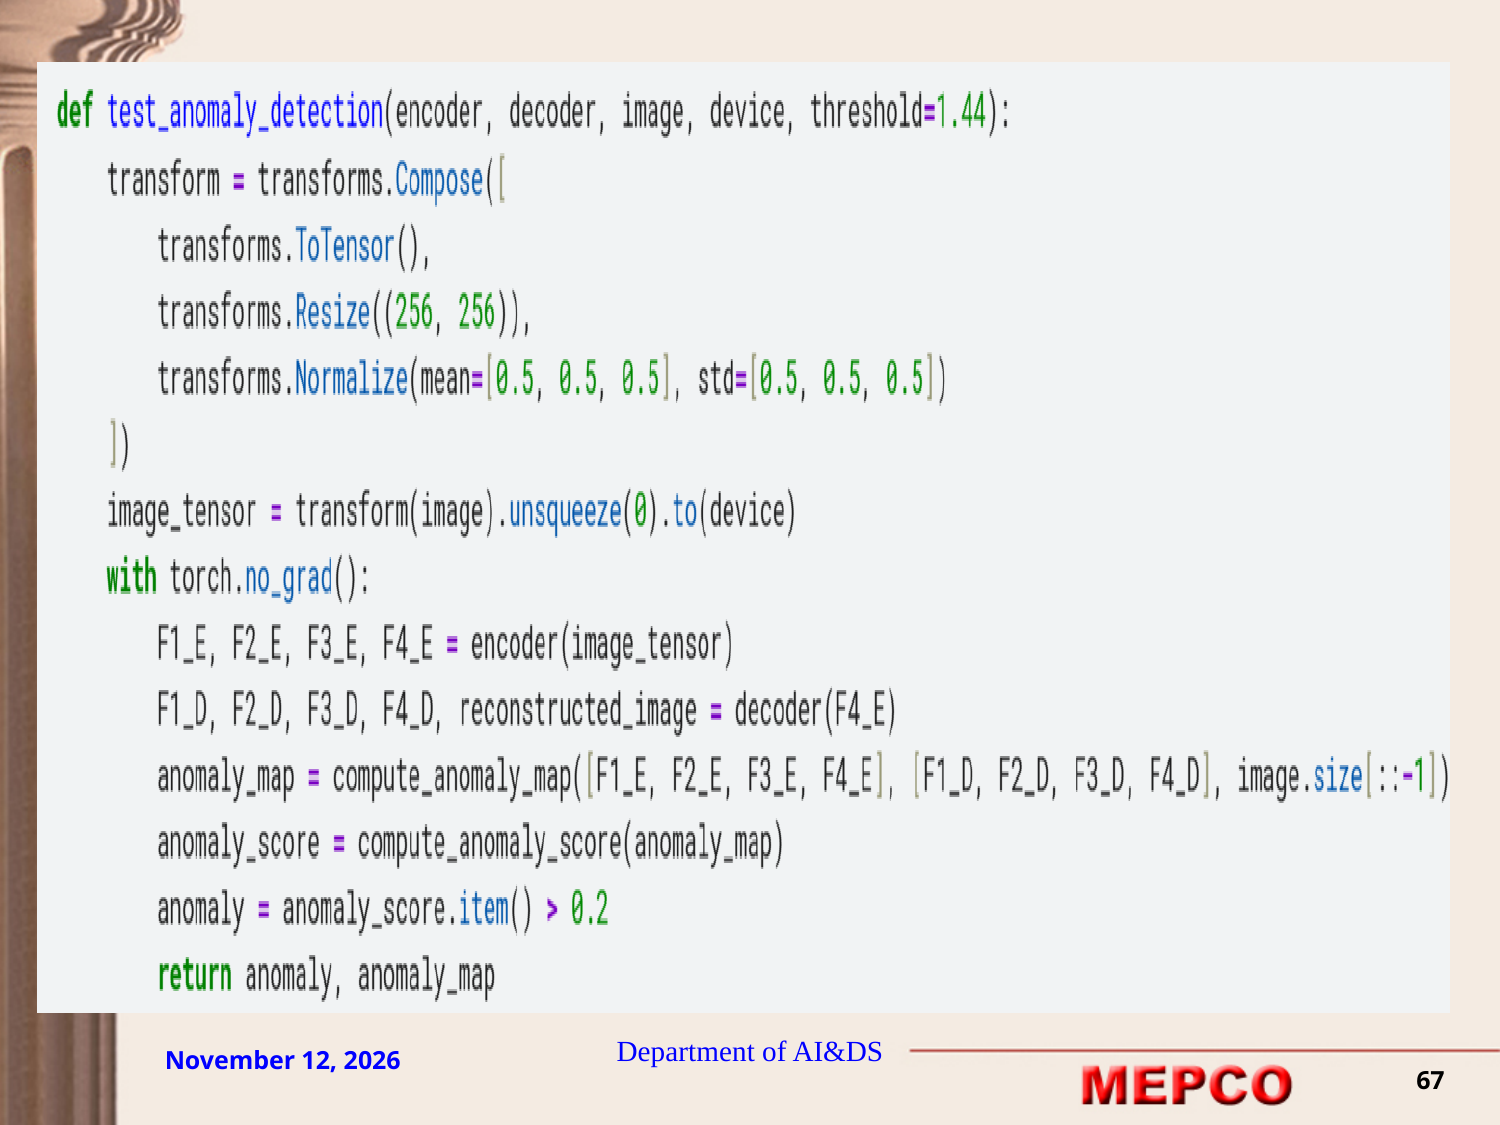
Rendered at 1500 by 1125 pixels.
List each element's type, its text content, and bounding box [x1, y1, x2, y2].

footer Department of AI&DS [512, 1024, 988, 1101]
picture [0, 0, 1500, 1125]
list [37, 62, 1451, 1013]
